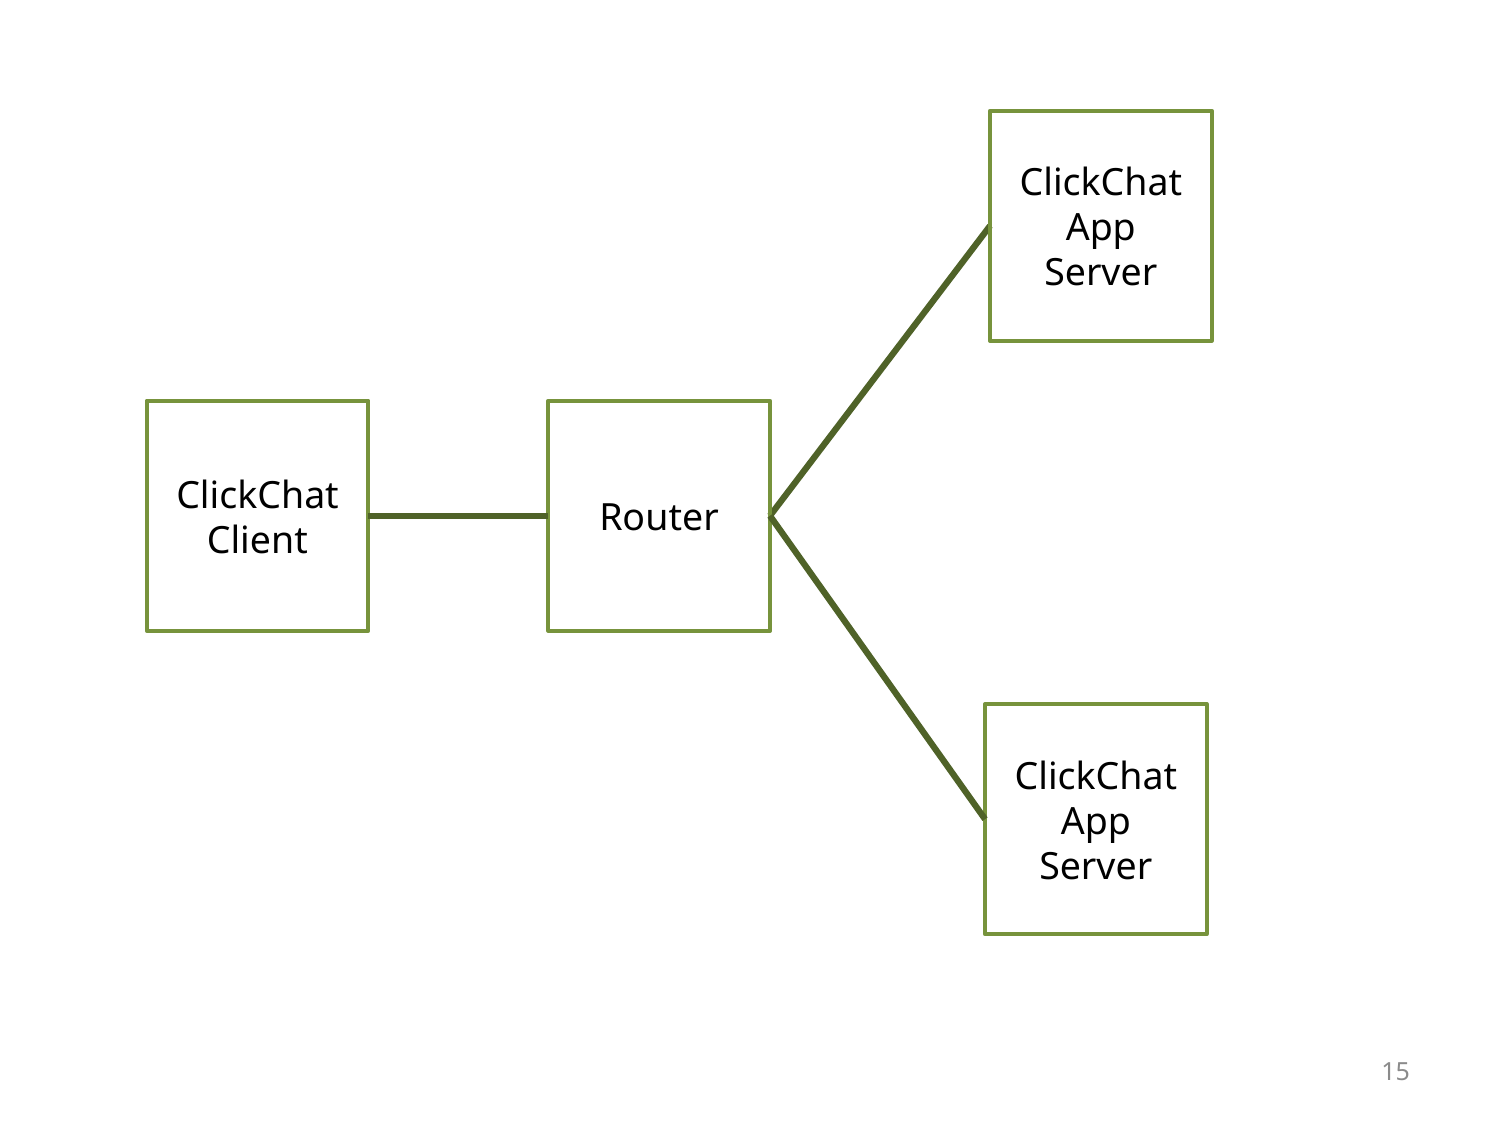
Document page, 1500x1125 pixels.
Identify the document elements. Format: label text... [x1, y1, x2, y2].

slide_number 15 [1074, 1042, 1425, 1103]
text_box Router [546, 399, 764, 633]
text_box ClickChat App Server [988, 109, 1214, 343]
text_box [769, 515, 986, 820]
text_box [769, 225, 991, 517]
text_box ClickChat App Server [983, 702, 1209, 936]
text_box ClickChat Client [145, 399, 370, 633]
